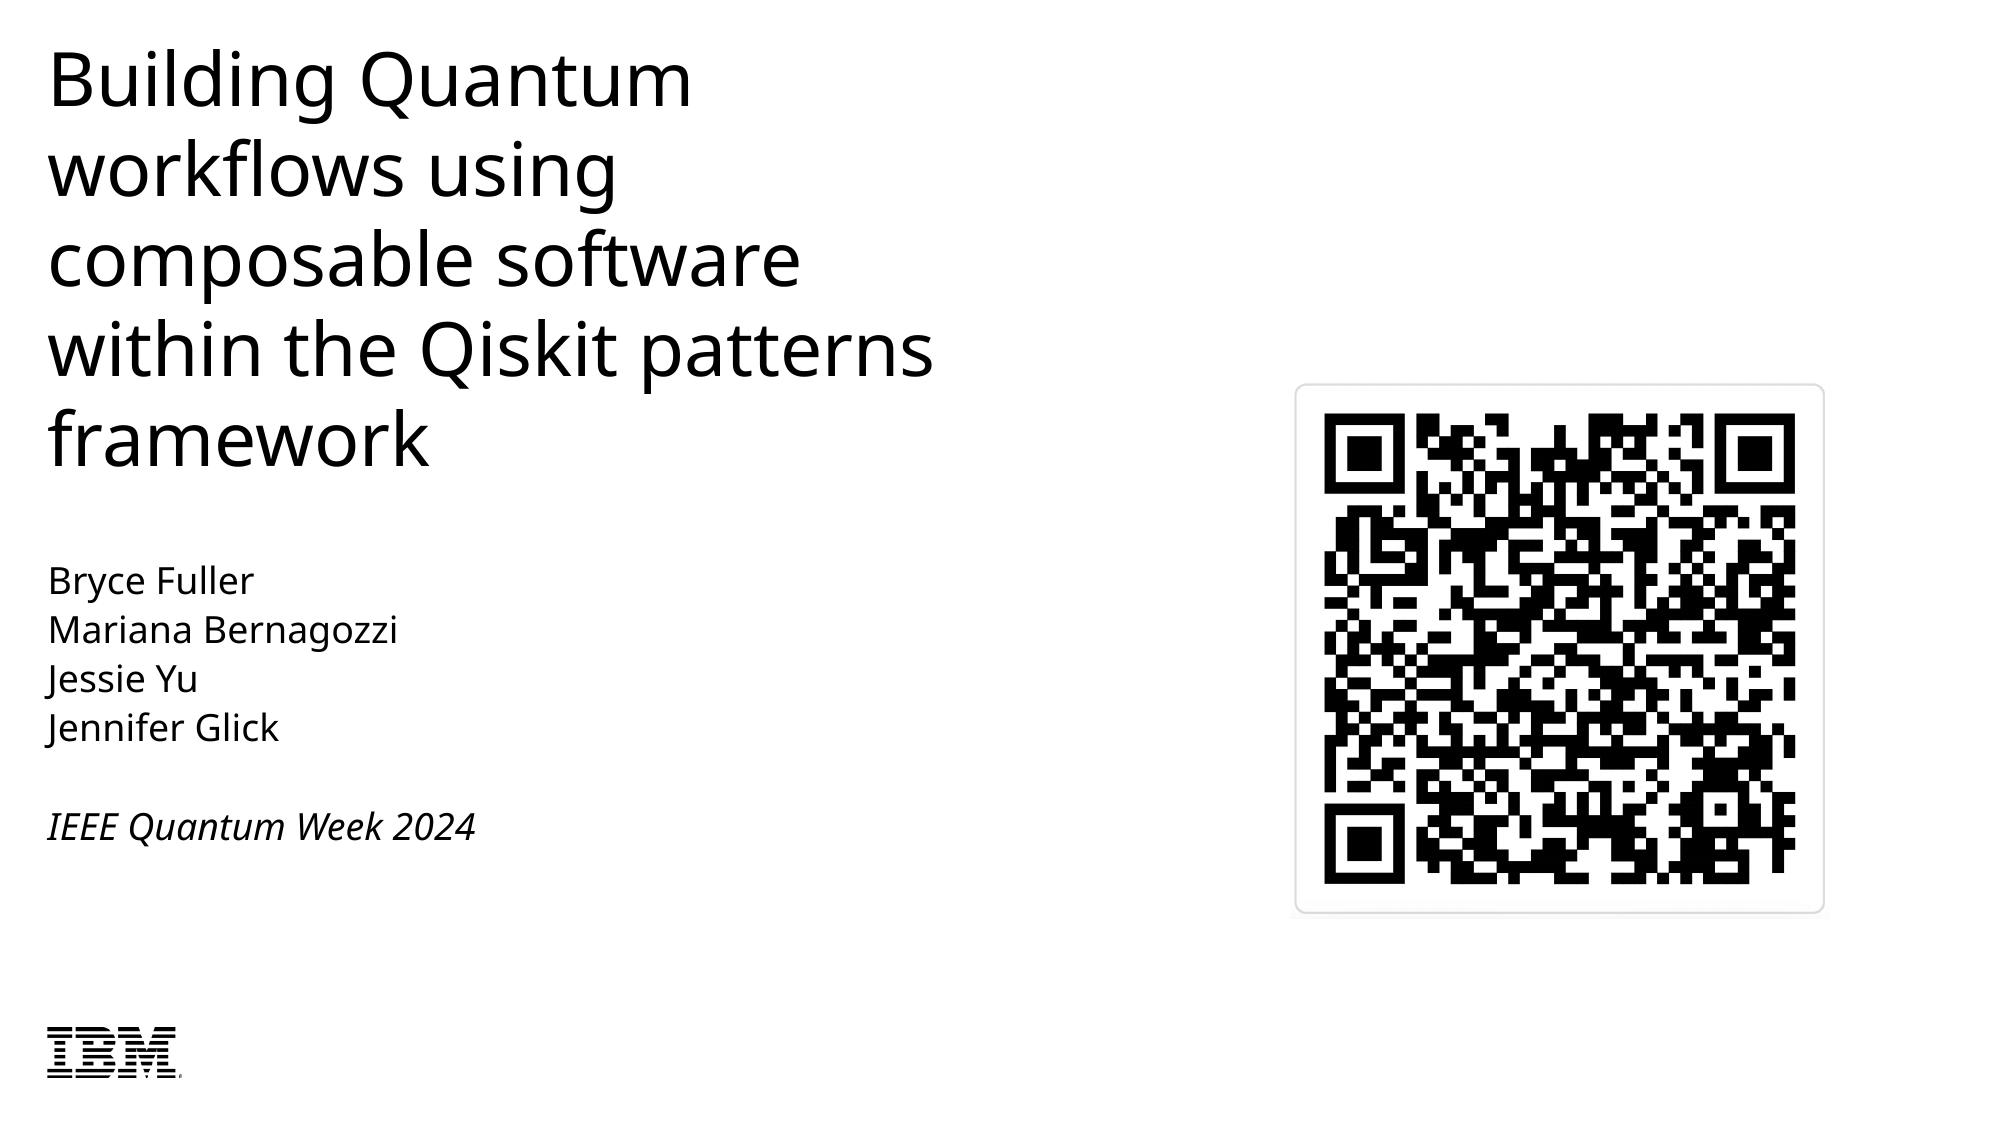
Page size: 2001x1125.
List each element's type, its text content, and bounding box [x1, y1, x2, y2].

picture [1290, 379, 1830, 919]
text_box Bryce Fuller Mariana Bernagozzi Jessie Yu Jennifer Glick IEEE Quantum Week 2024 [47, 556, 659, 848]
title Building Quantum workflows using composable software within the Qiskit patterns framework [46, 31, 948, 697]
